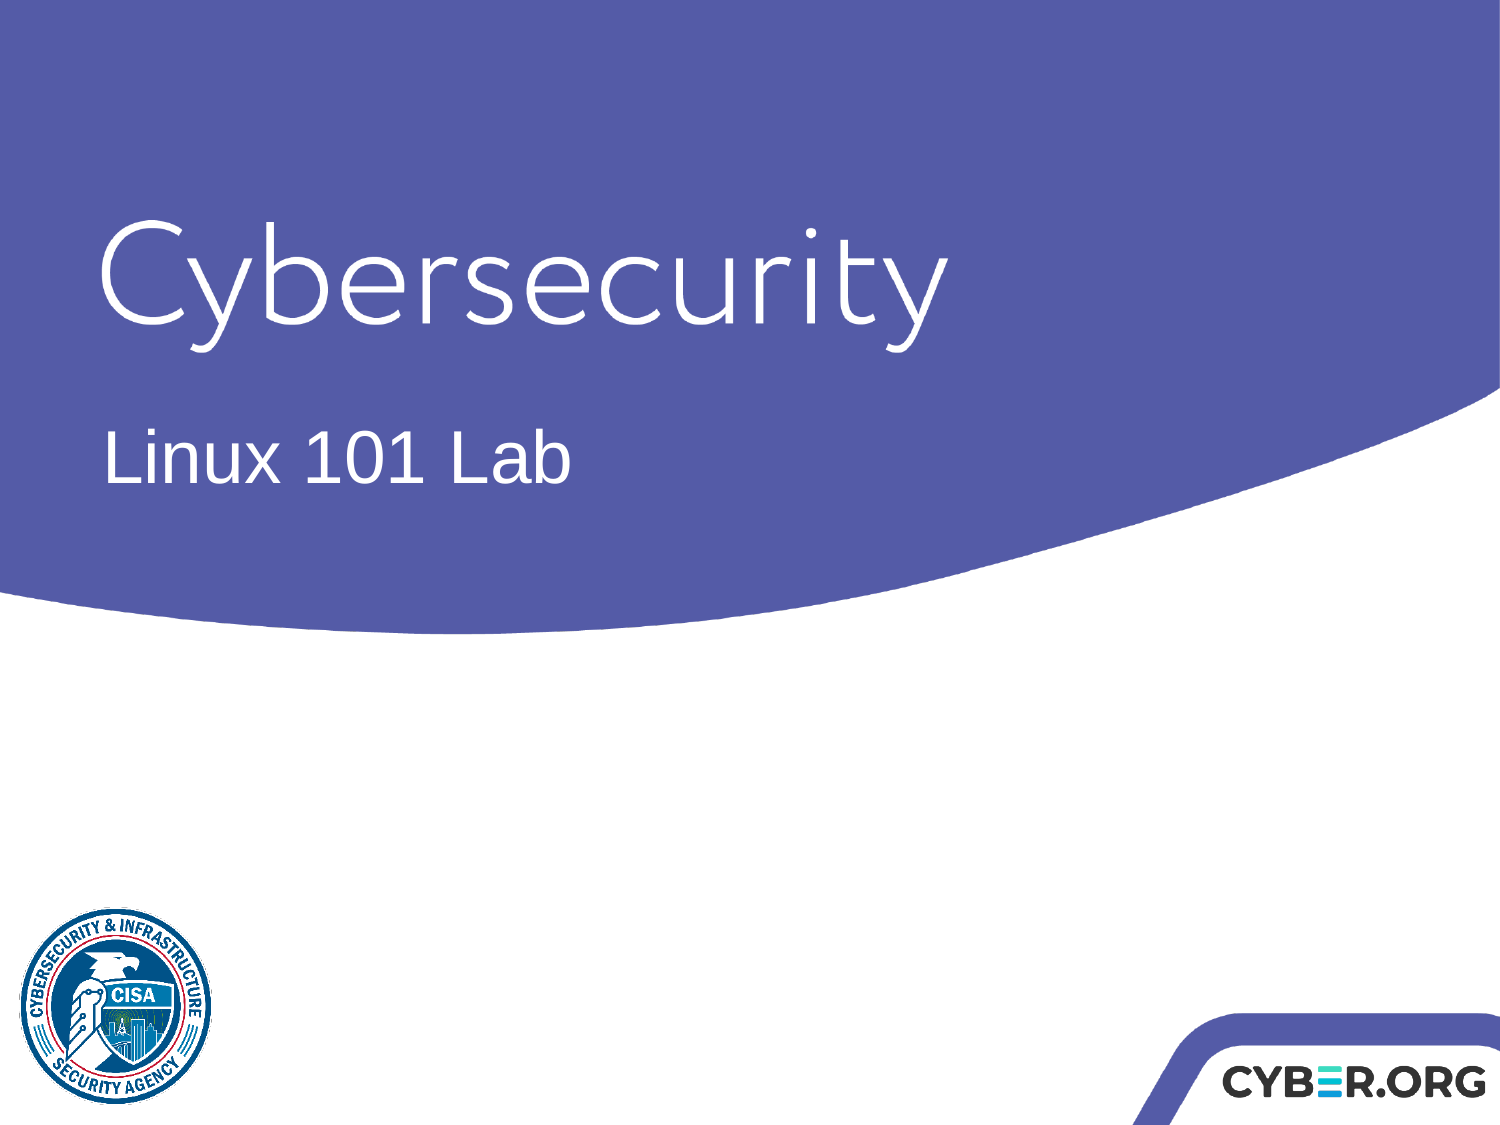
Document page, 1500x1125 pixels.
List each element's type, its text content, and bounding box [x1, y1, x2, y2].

picture [0, 0, 1500, 1125]
text_box Linux 101 Lab [87, 400, 1236, 507]
